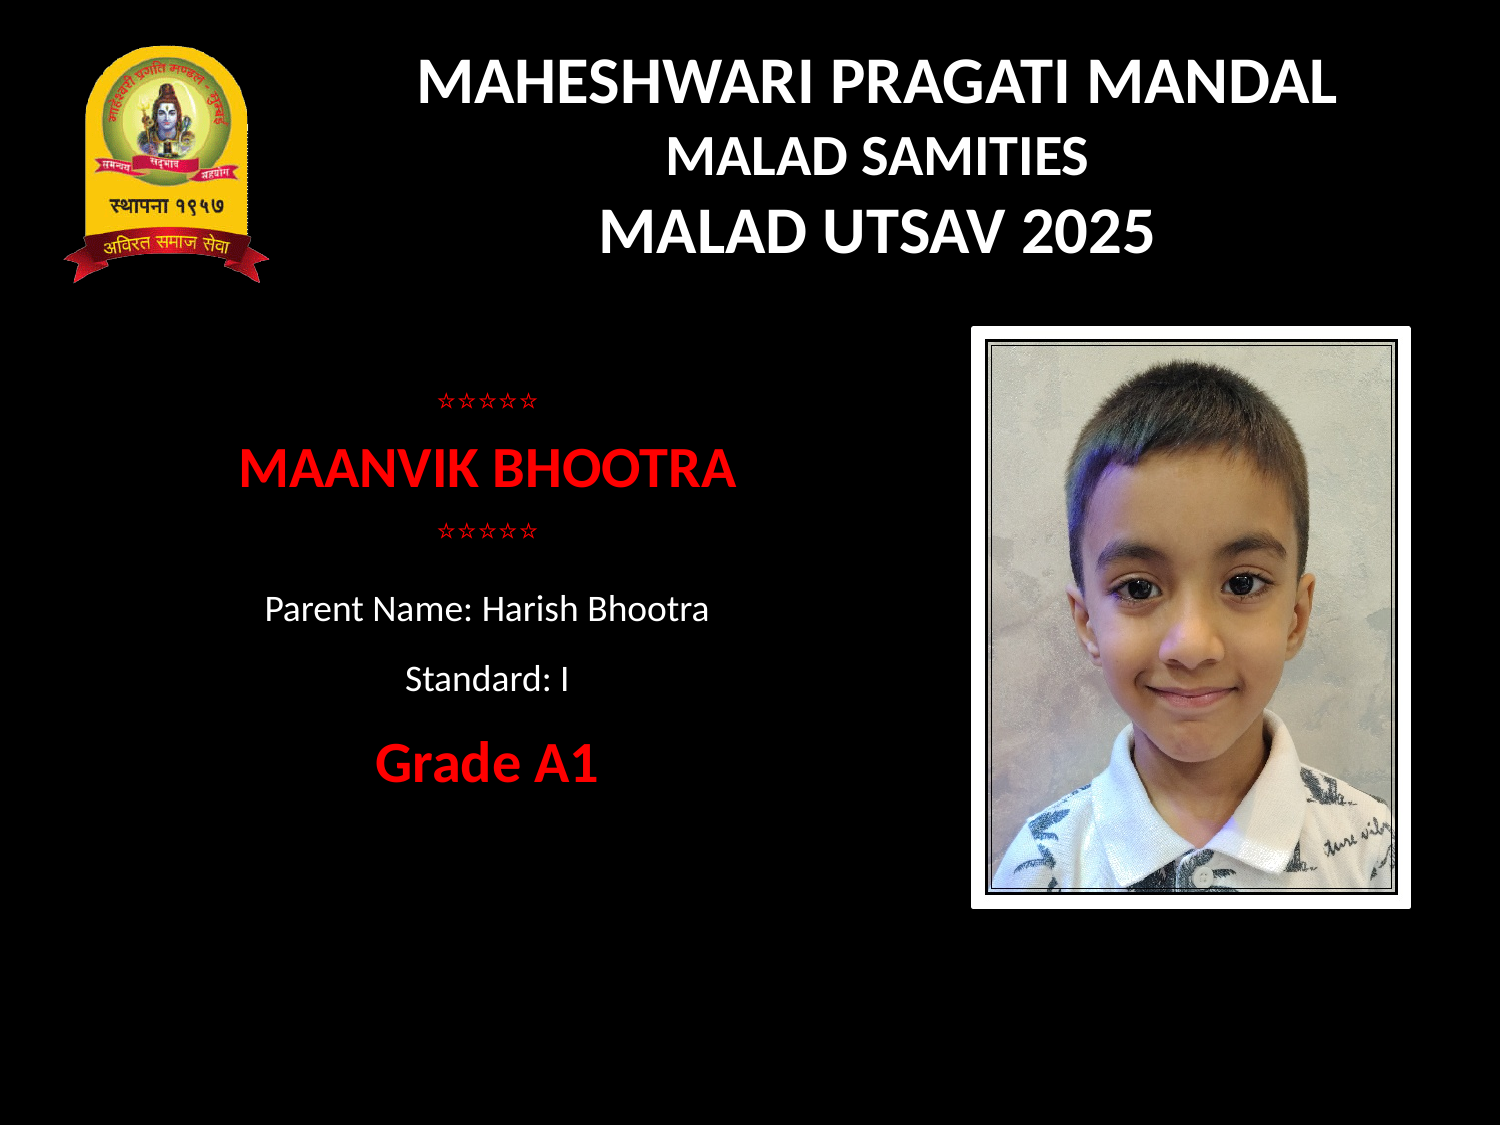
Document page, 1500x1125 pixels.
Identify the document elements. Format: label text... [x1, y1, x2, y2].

text_box MAHESHWARI PRAGATI MANDAL MALAD SAMITIES MALAD UTSAV 2025 [401, 29, 1354, 275]
picture [974, 329, 1408, 907]
picture [29, 29, 297, 301]
text_box ⭐⭐⭐⭐⭐ MAANVIK BHOOTRA ⭐⭐⭐⭐⭐ Parent Name: Harish Bhootra Standard: I Grade A1 [74, 374, 900, 802]
